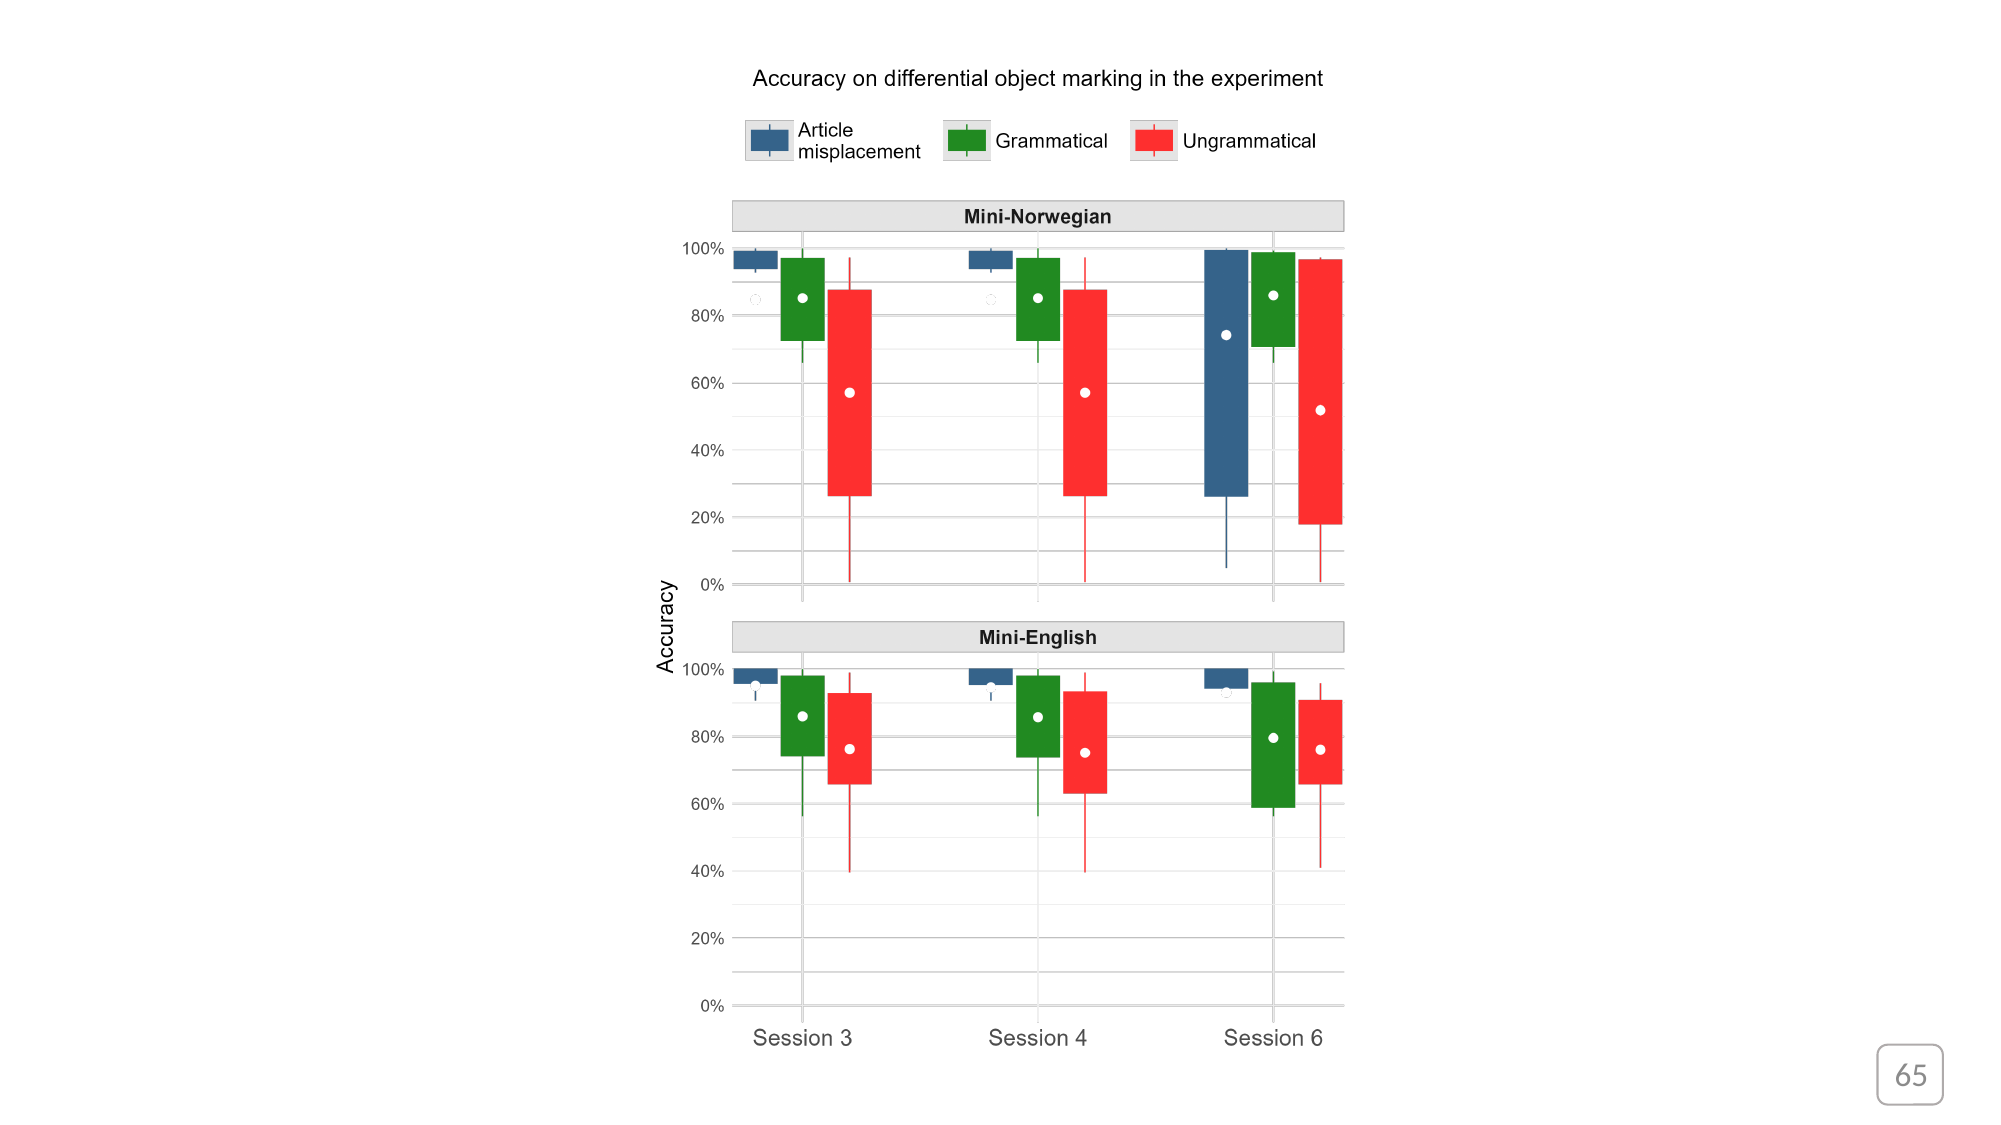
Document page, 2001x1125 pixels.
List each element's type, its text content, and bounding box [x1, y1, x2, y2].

slide_number 65 [1493, 1042, 1943, 1103]
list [642, 51, 1358, 1074]
